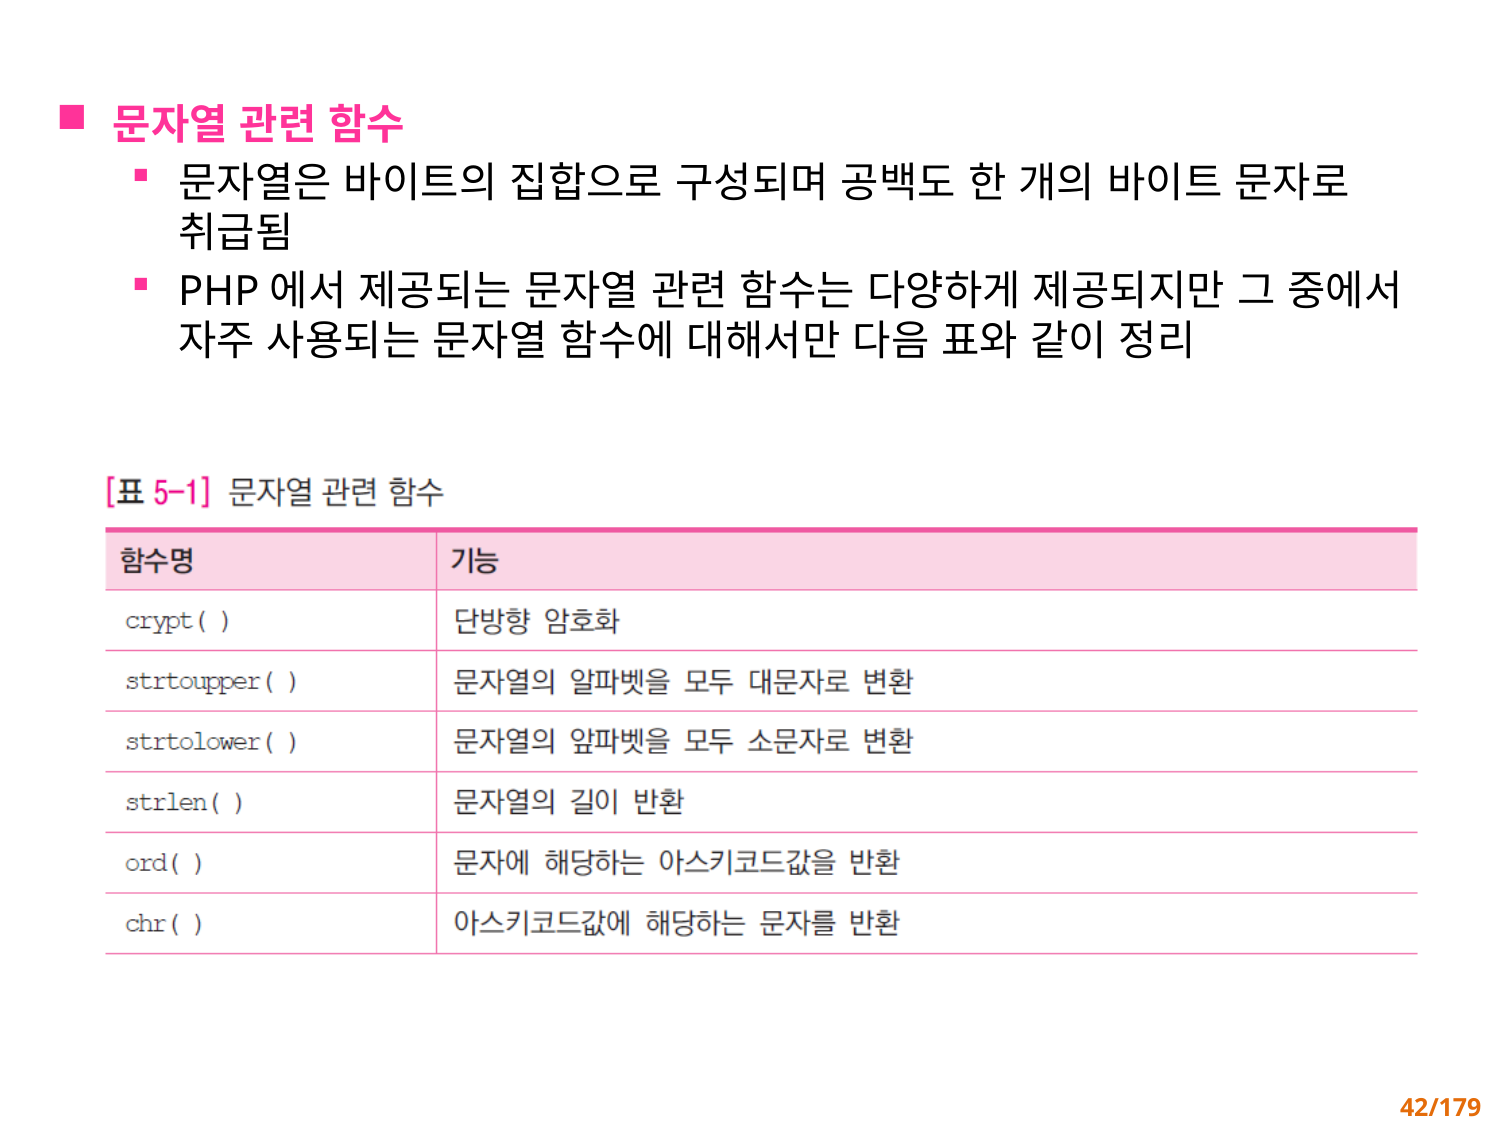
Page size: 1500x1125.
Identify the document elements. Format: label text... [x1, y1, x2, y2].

picture [76, 459, 1442, 973]
list 문자열 관련 함수 문자열은 바이트의 집합으로 구성되며 공백도 한 개의 바이트 문자로 취급됨 PHP에서 제공되는 문자열 관련 함수는 다양하게 제공되지만 그 중에서 자주 사용되는 문자열 함수에 대해서만 다음 표와 같이 정리 [41, 90, 1459, 409]
